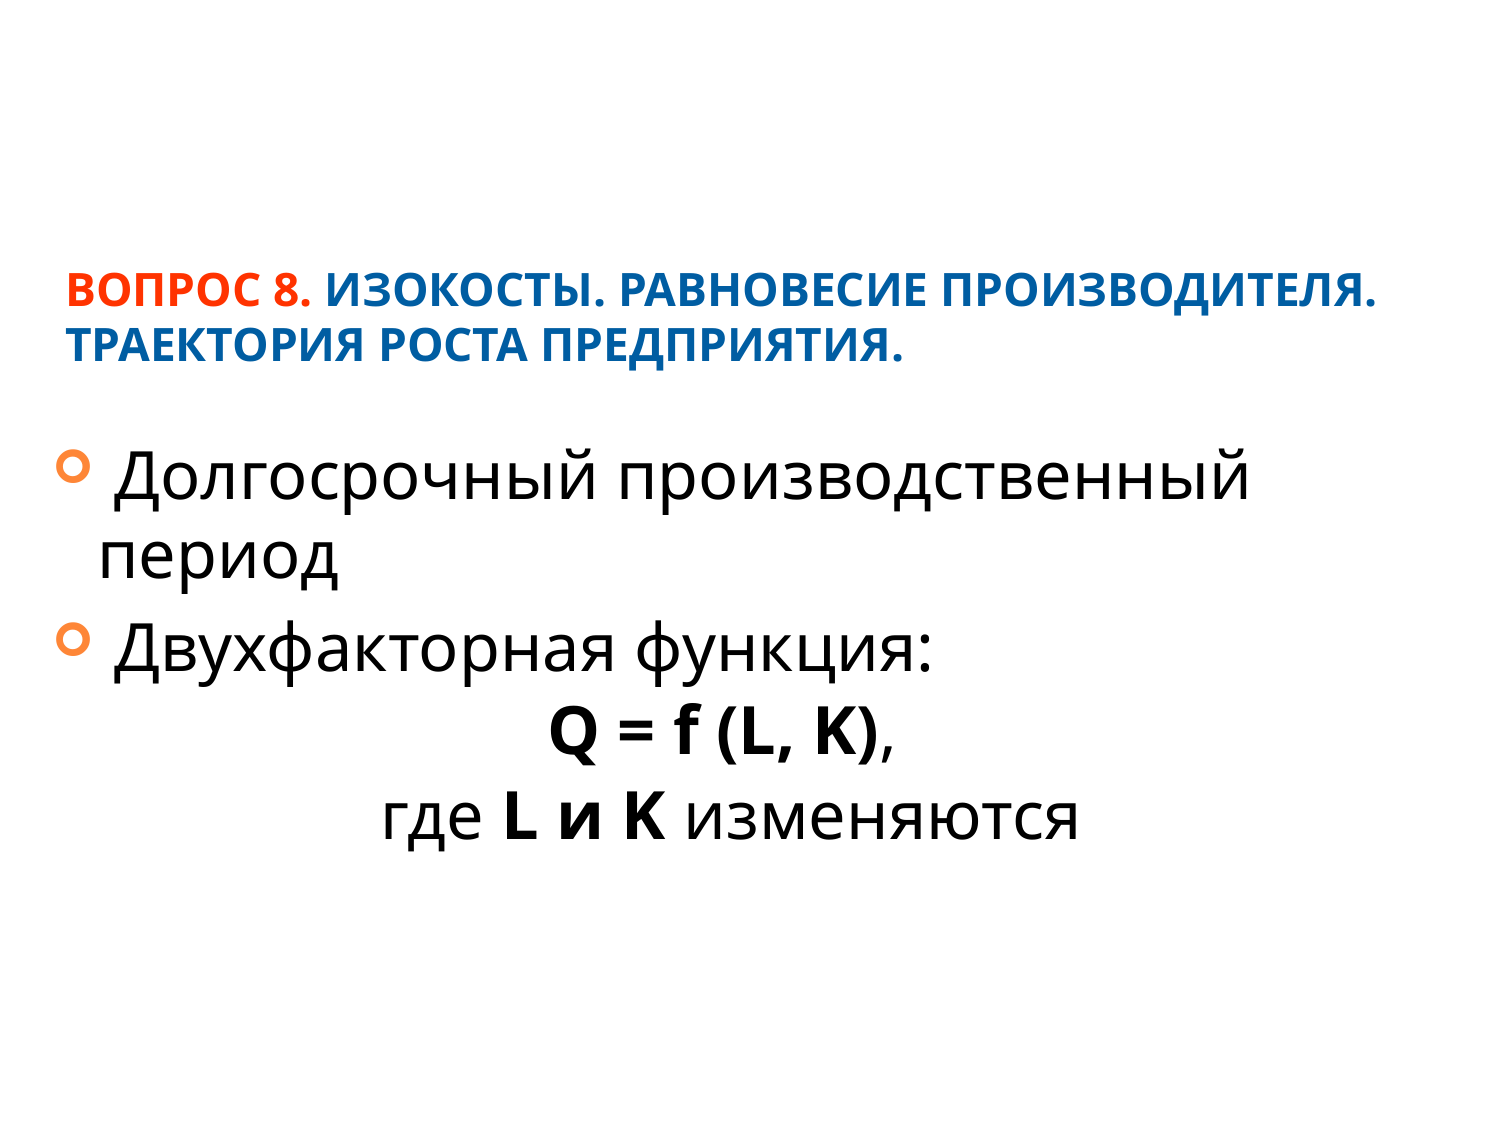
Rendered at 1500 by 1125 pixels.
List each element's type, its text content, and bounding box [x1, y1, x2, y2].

text_box Долгосрочный производственный период Двухфакторная функция: Q = f (L, K), где L и K изменяются [37, 425, 1425, 1025]
title ВОПРОС 8. ИЗОКОСТЫ. РАВНОВЕСИЕ ПРОИЗВОДИТЕЛЯ. ТРАЕКТОРИЯ РОСТА ПРЕДПРИЯТИЯ. [50, 237, 1400, 425]
